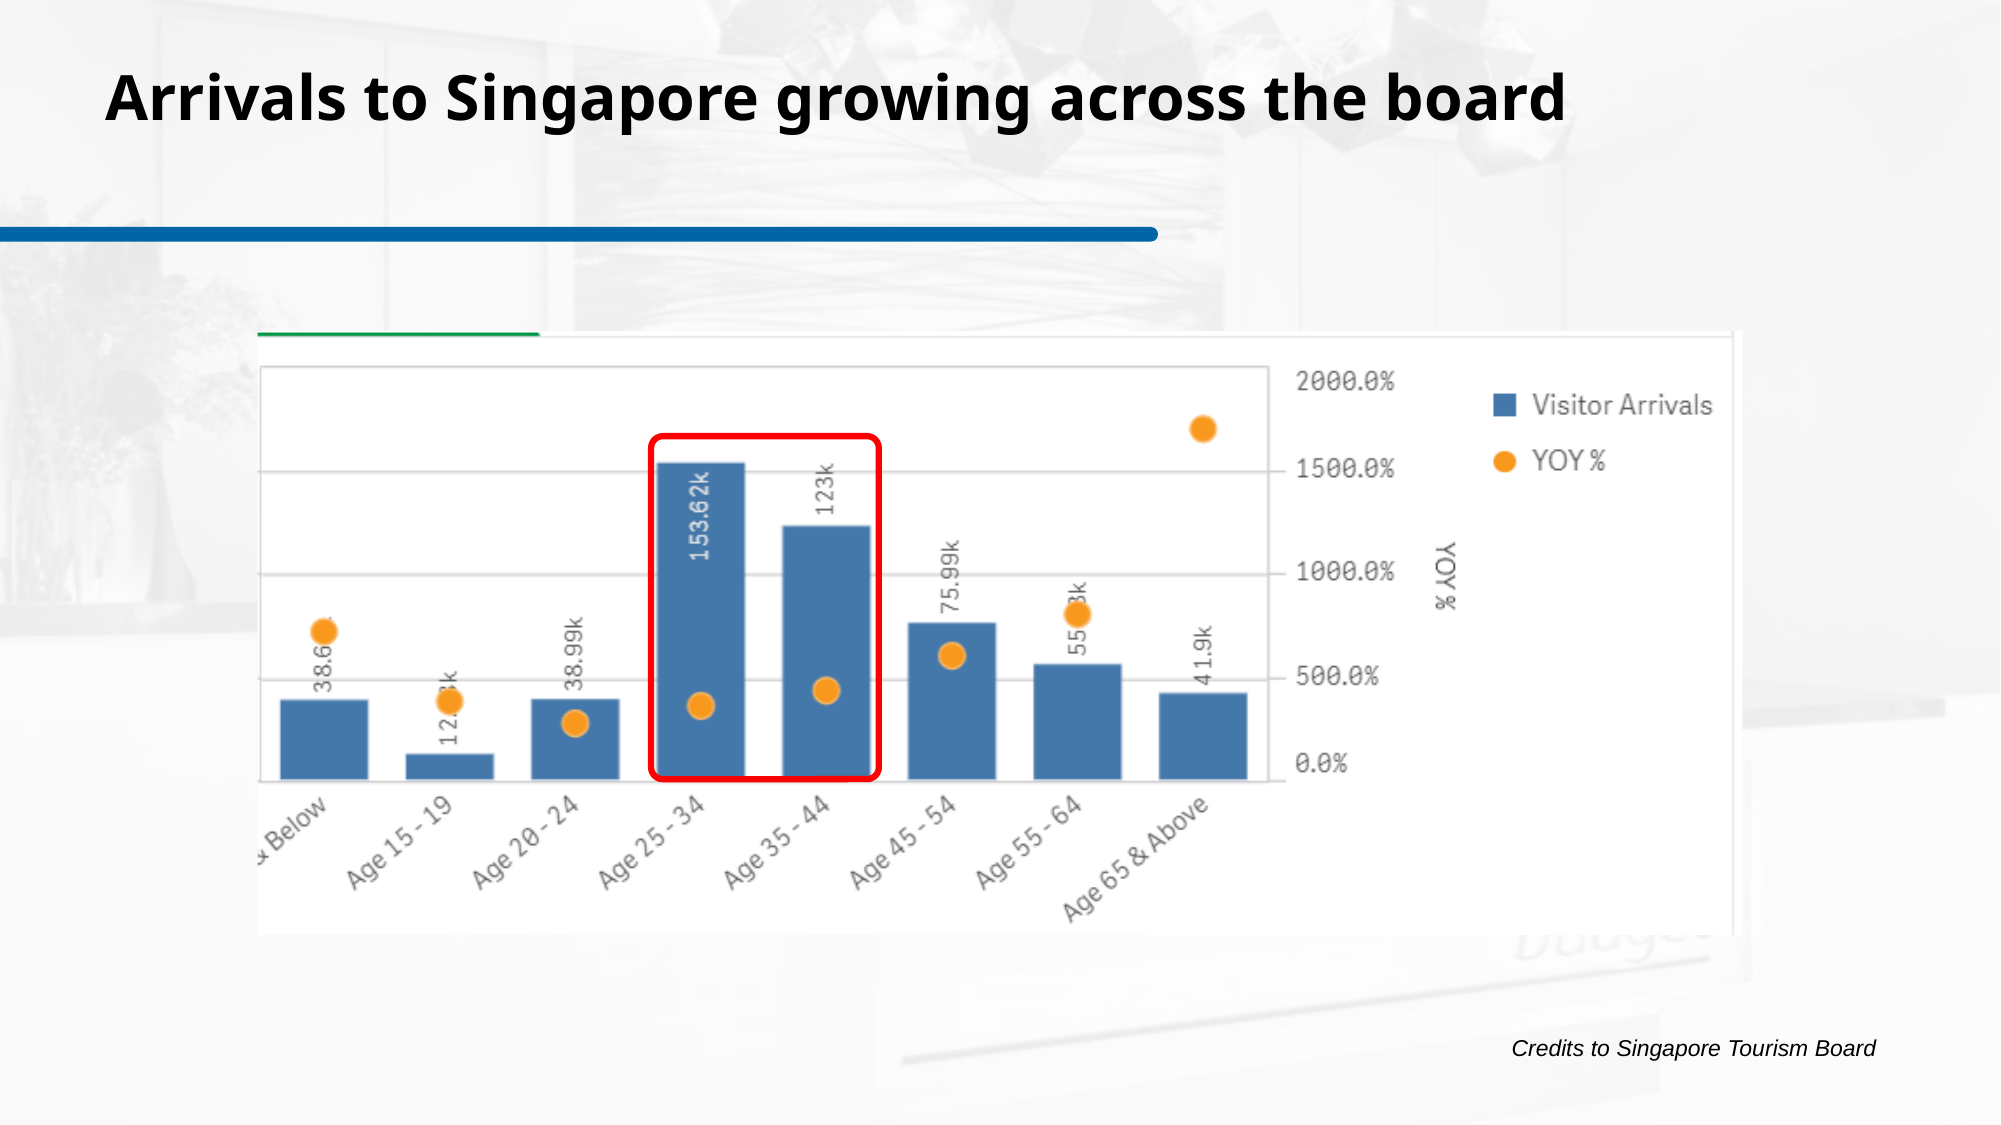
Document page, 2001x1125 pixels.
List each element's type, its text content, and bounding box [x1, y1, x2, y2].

text_box Credits to Singapore Tourism Board [1496, 1026, 1917, 1069]
title Arrivals to Singapore growing across the board [90, 59, 1863, 209]
picture [257, 331, 1743, 935]
